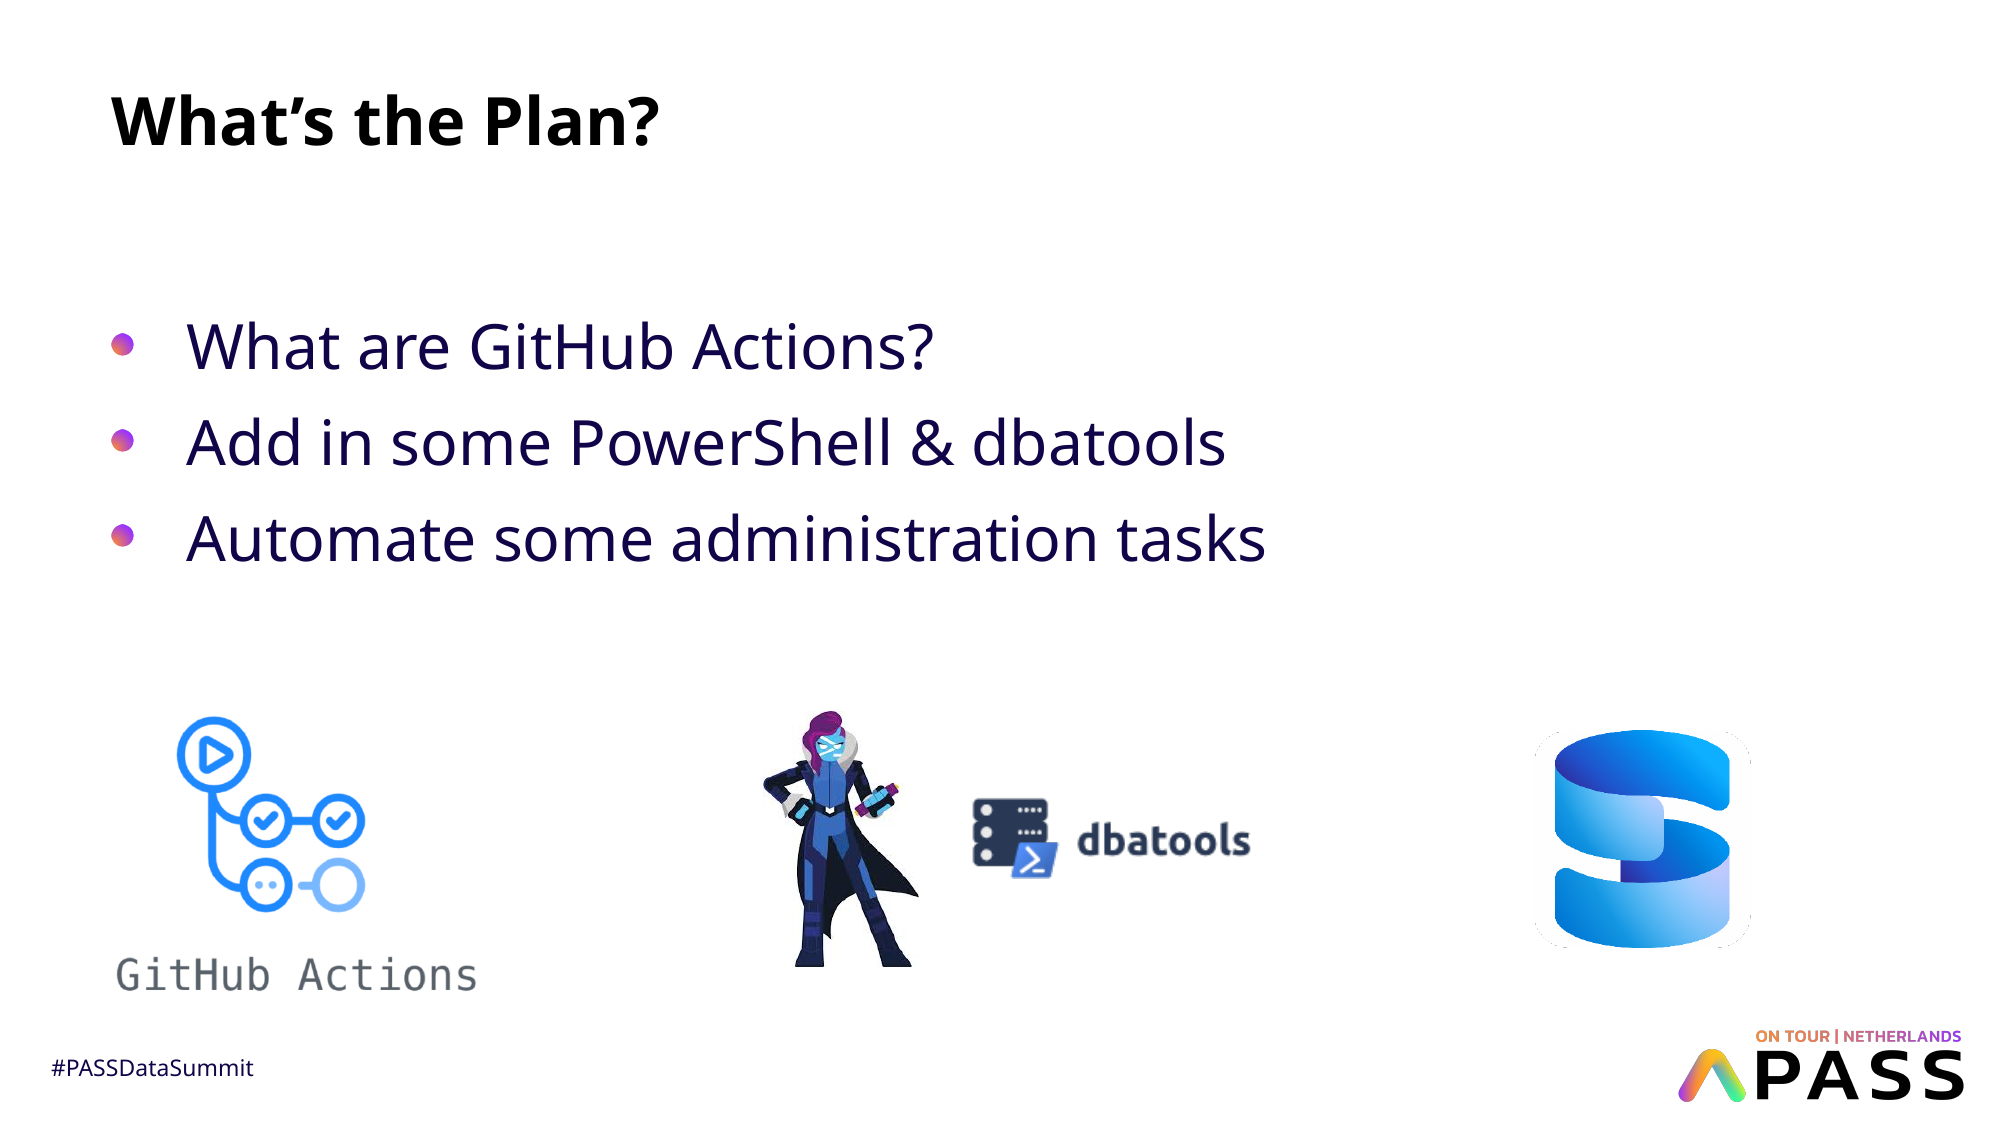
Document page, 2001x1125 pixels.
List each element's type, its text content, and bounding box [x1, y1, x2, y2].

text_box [763, 711, 1374, 967]
list What are GitHub Actions? Add in some PowerShell & dbatools Automate some administration tasks [96, 299, 1822, 1014]
title What’s the Plan? [96, 80, 1642, 299]
picture [1533, 730, 1751, 948]
picture [111, 333, 134, 356]
picture [111, 524, 134, 547]
picture [1665, 1017, 1974, 1112]
picture [111, 429, 134, 452]
picture [96, 711, 489, 1005]
